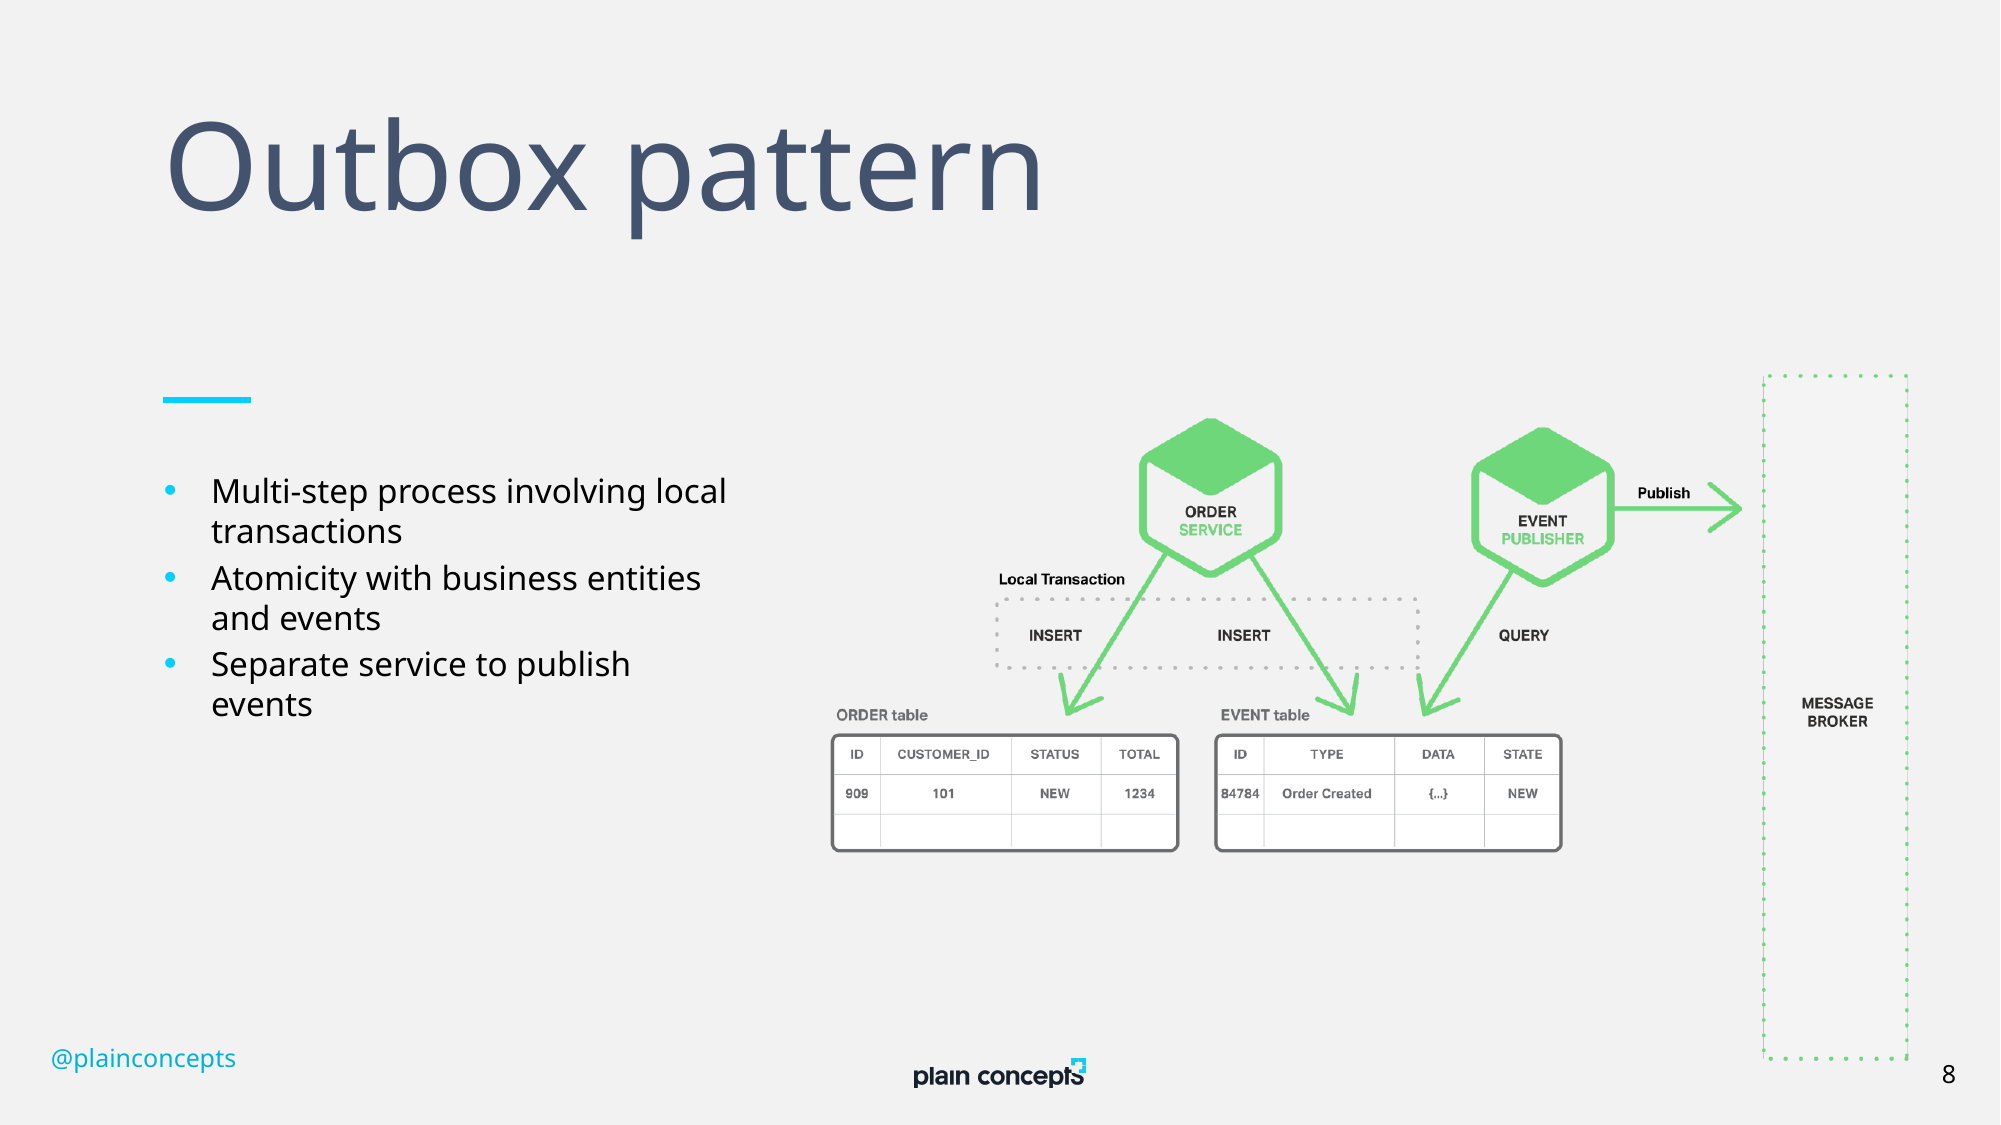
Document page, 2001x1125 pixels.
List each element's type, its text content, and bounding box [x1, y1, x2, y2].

list Multi-step process involving local transactions Atomicity with business entities and events Separate service to publish events [149, 462, 750, 988]
picture [790, 364, 1933, 1088]
title Outbox pattern [149, 81, 1075, 400]
footer @plainconcepts [35, 1042, 342, 1103]
slide_number 8 [1844, 1045, 1971, 1106]
